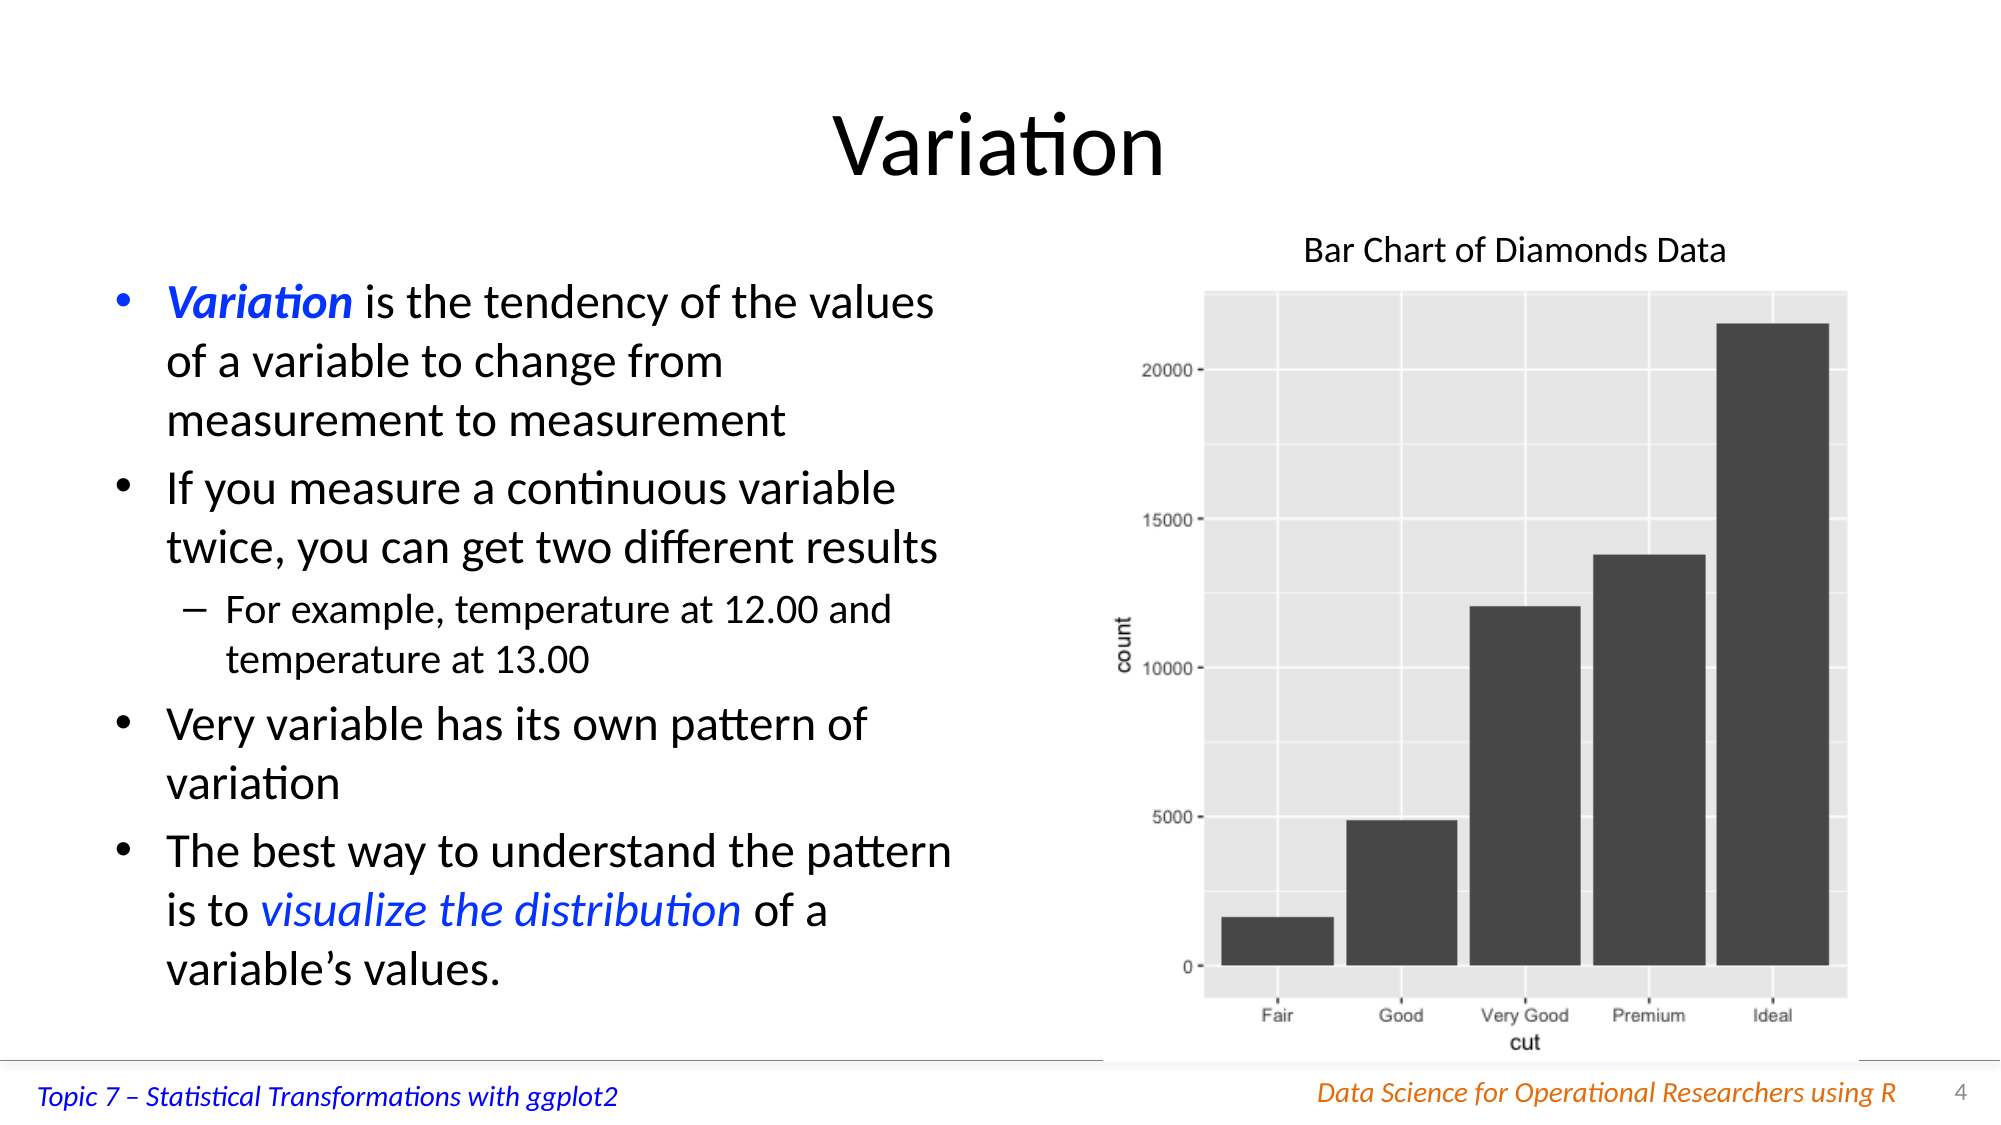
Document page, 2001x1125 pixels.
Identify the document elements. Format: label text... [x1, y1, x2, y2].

text_box Bar Chart of Diamonds Data [1288, 217, 1743, 277]
picture [1103, 280, 1859, 1061]
slide_number 4 [1899, 1060, 1983, 1120]
title Variation [99, 45, 1900, 233]
list Variation is the tendency of the values of a variable to change from measurement to measurement If you measure a continuous variable twice, you can get two different results For example, temperature at 12.00 and temperature at 13.00 Very variable has its own pattern of variation The best way to understand the pattern is to visualize the distribution of a variable’s values. [99, 262, 984, 1005]
